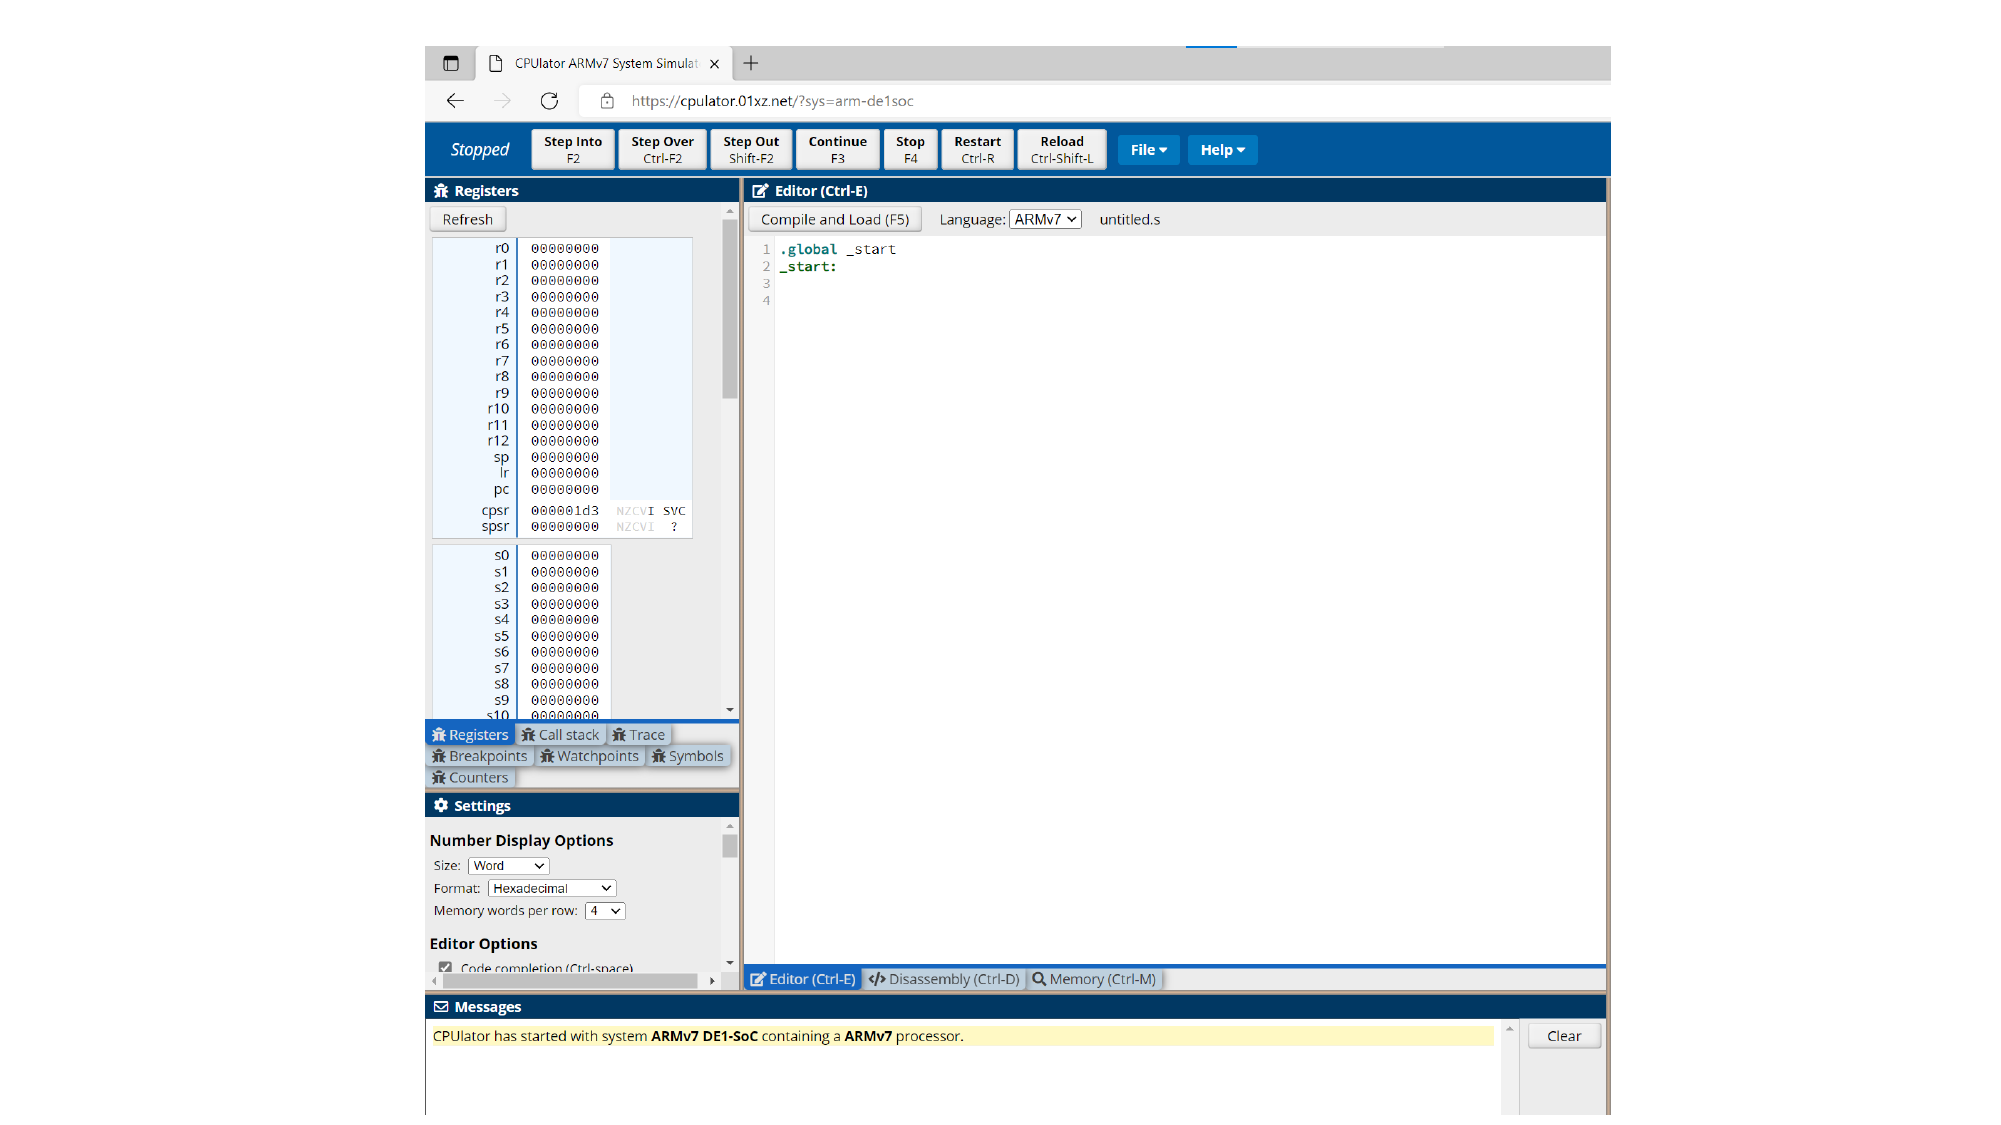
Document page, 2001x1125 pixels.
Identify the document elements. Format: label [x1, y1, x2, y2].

picture [425, 46, 1611, 1115]
